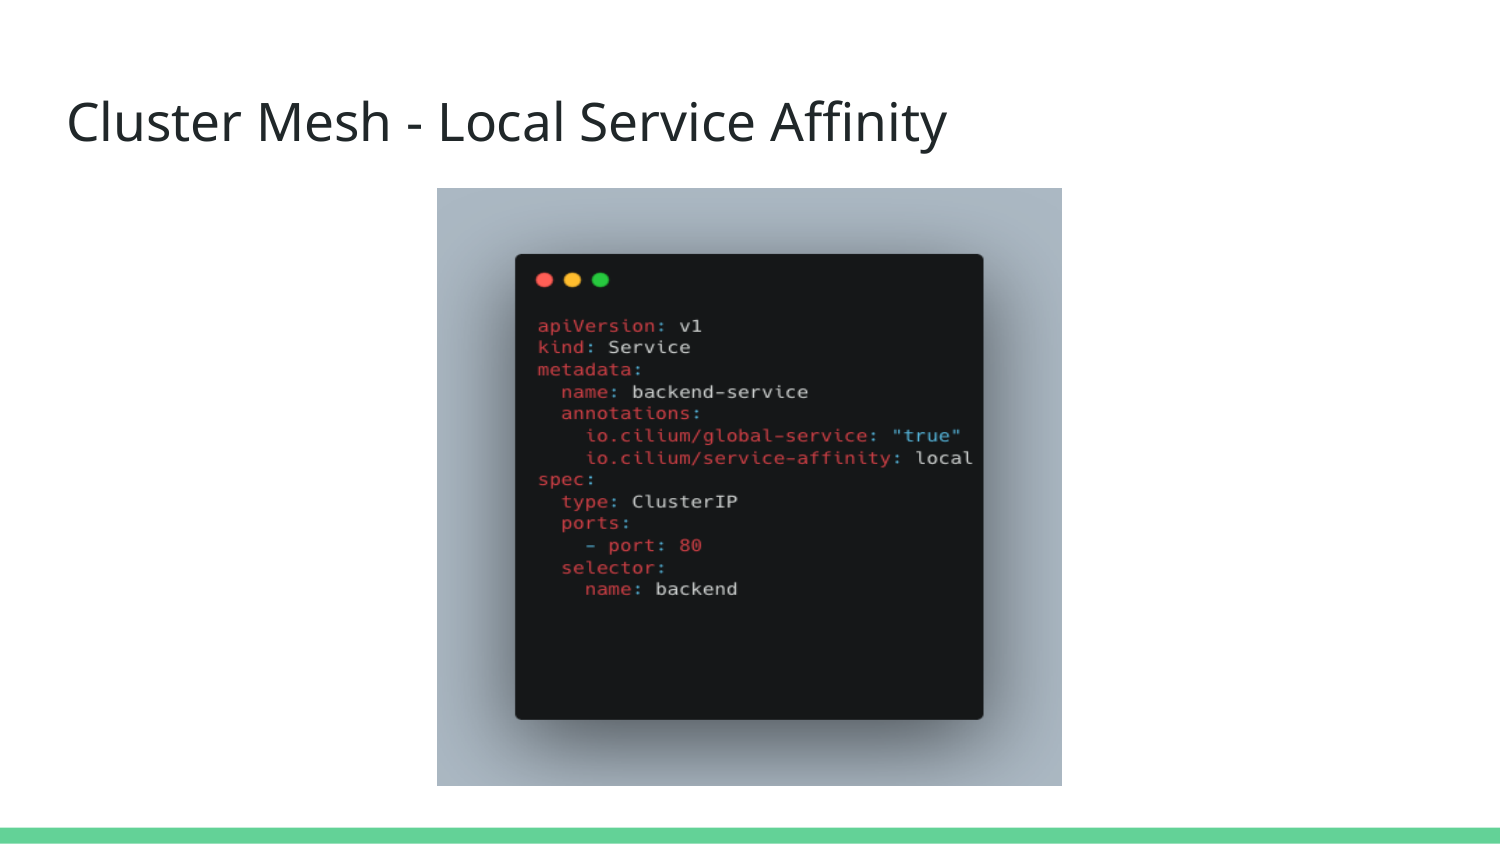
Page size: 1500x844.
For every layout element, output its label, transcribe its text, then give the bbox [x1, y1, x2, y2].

title Cluster Mesh - Local Service Affinity [51, 72, 1449, 167]
picture [437, 188, 1063, 787]
